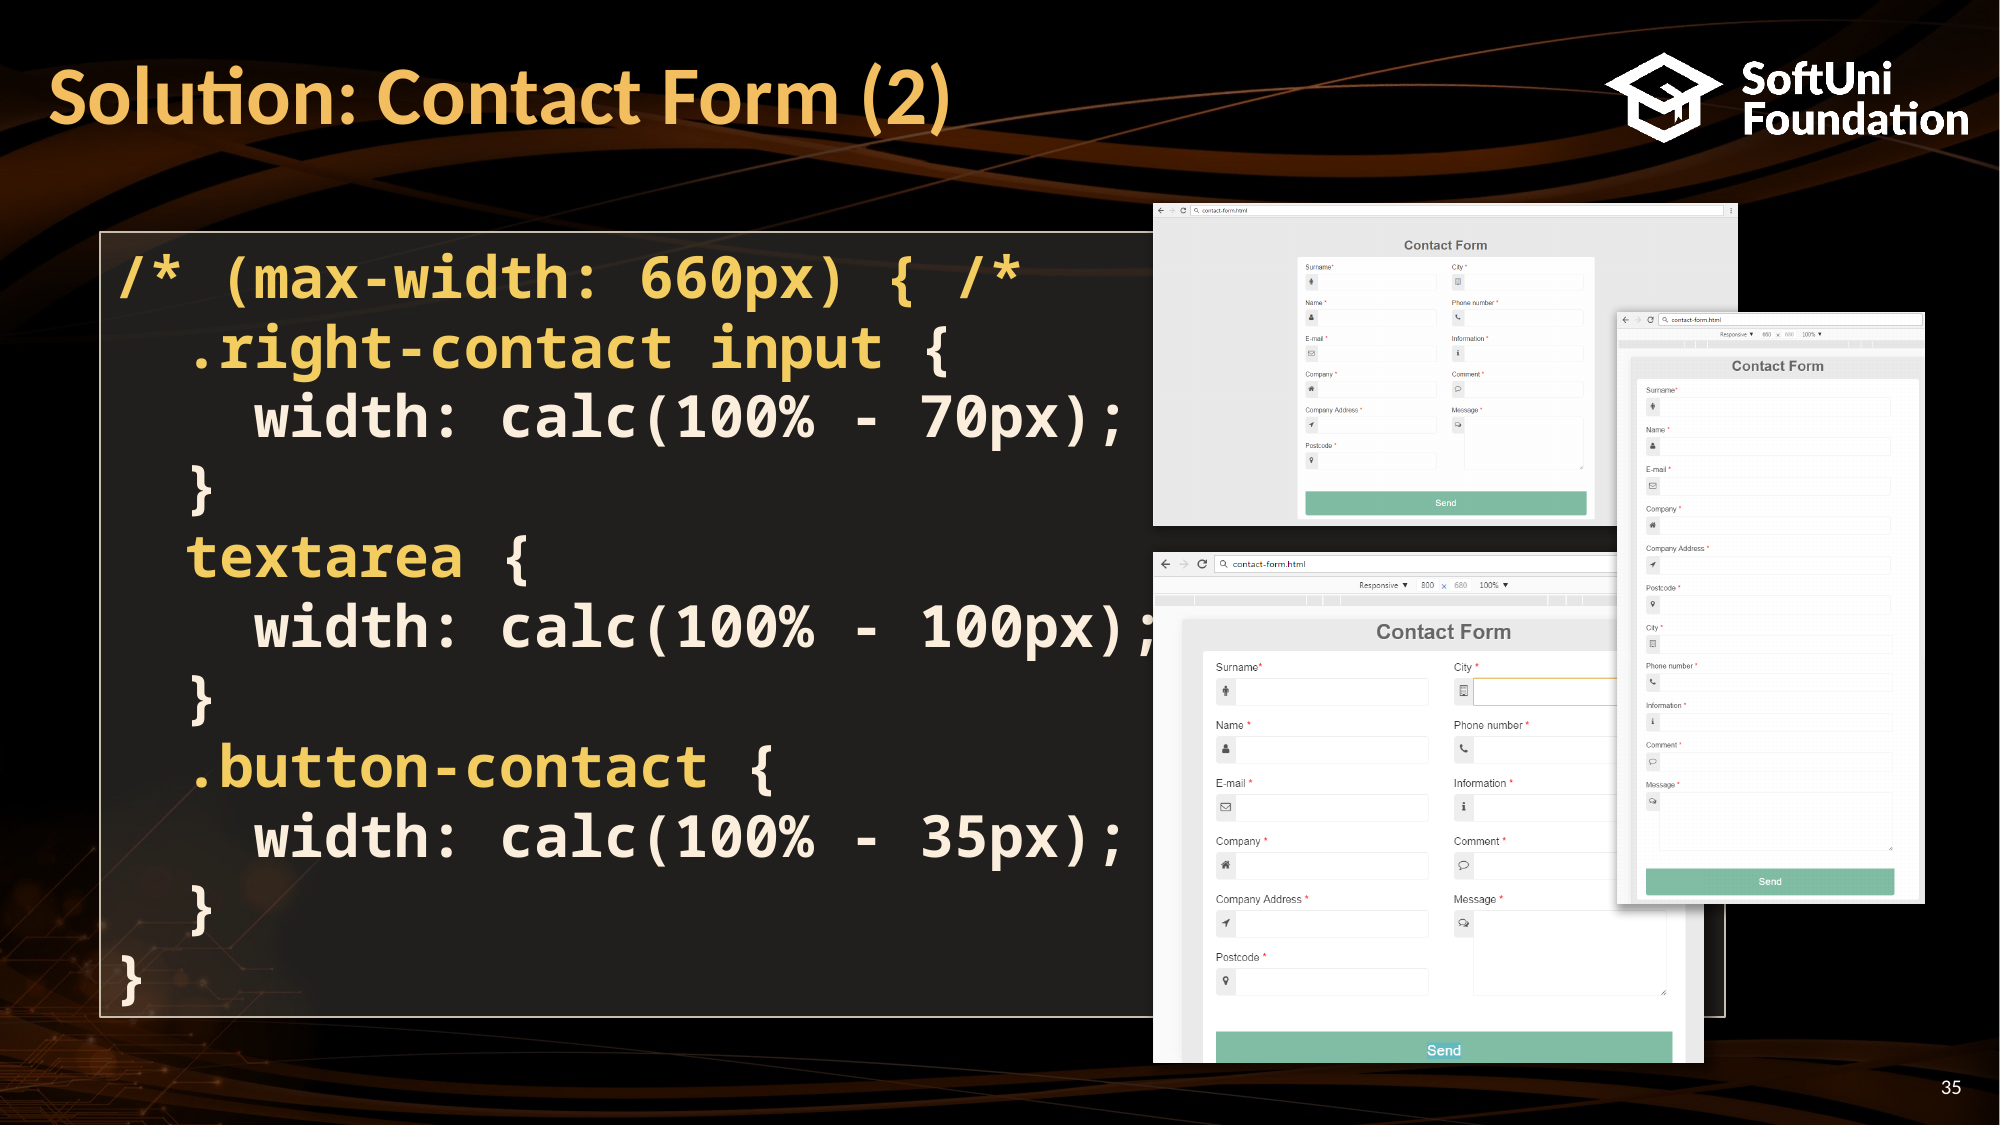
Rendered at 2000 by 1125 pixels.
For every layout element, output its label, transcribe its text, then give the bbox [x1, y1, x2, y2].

picture [0, 0, 2000, 1125]
title Solution: Contact Form (2) [30, 6, 1602, 189]
text_box /* (max-width: 660px) { /* .right-contact input { width: calc(100% - 70px); } textarea { width: calc(100% - 100px); } .button-contact { width: calc(100% - 35px); } } [99, 232, 1609, 1017]
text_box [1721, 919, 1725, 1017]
slide_number 35 [1897, 1070, 1968, 1103]
